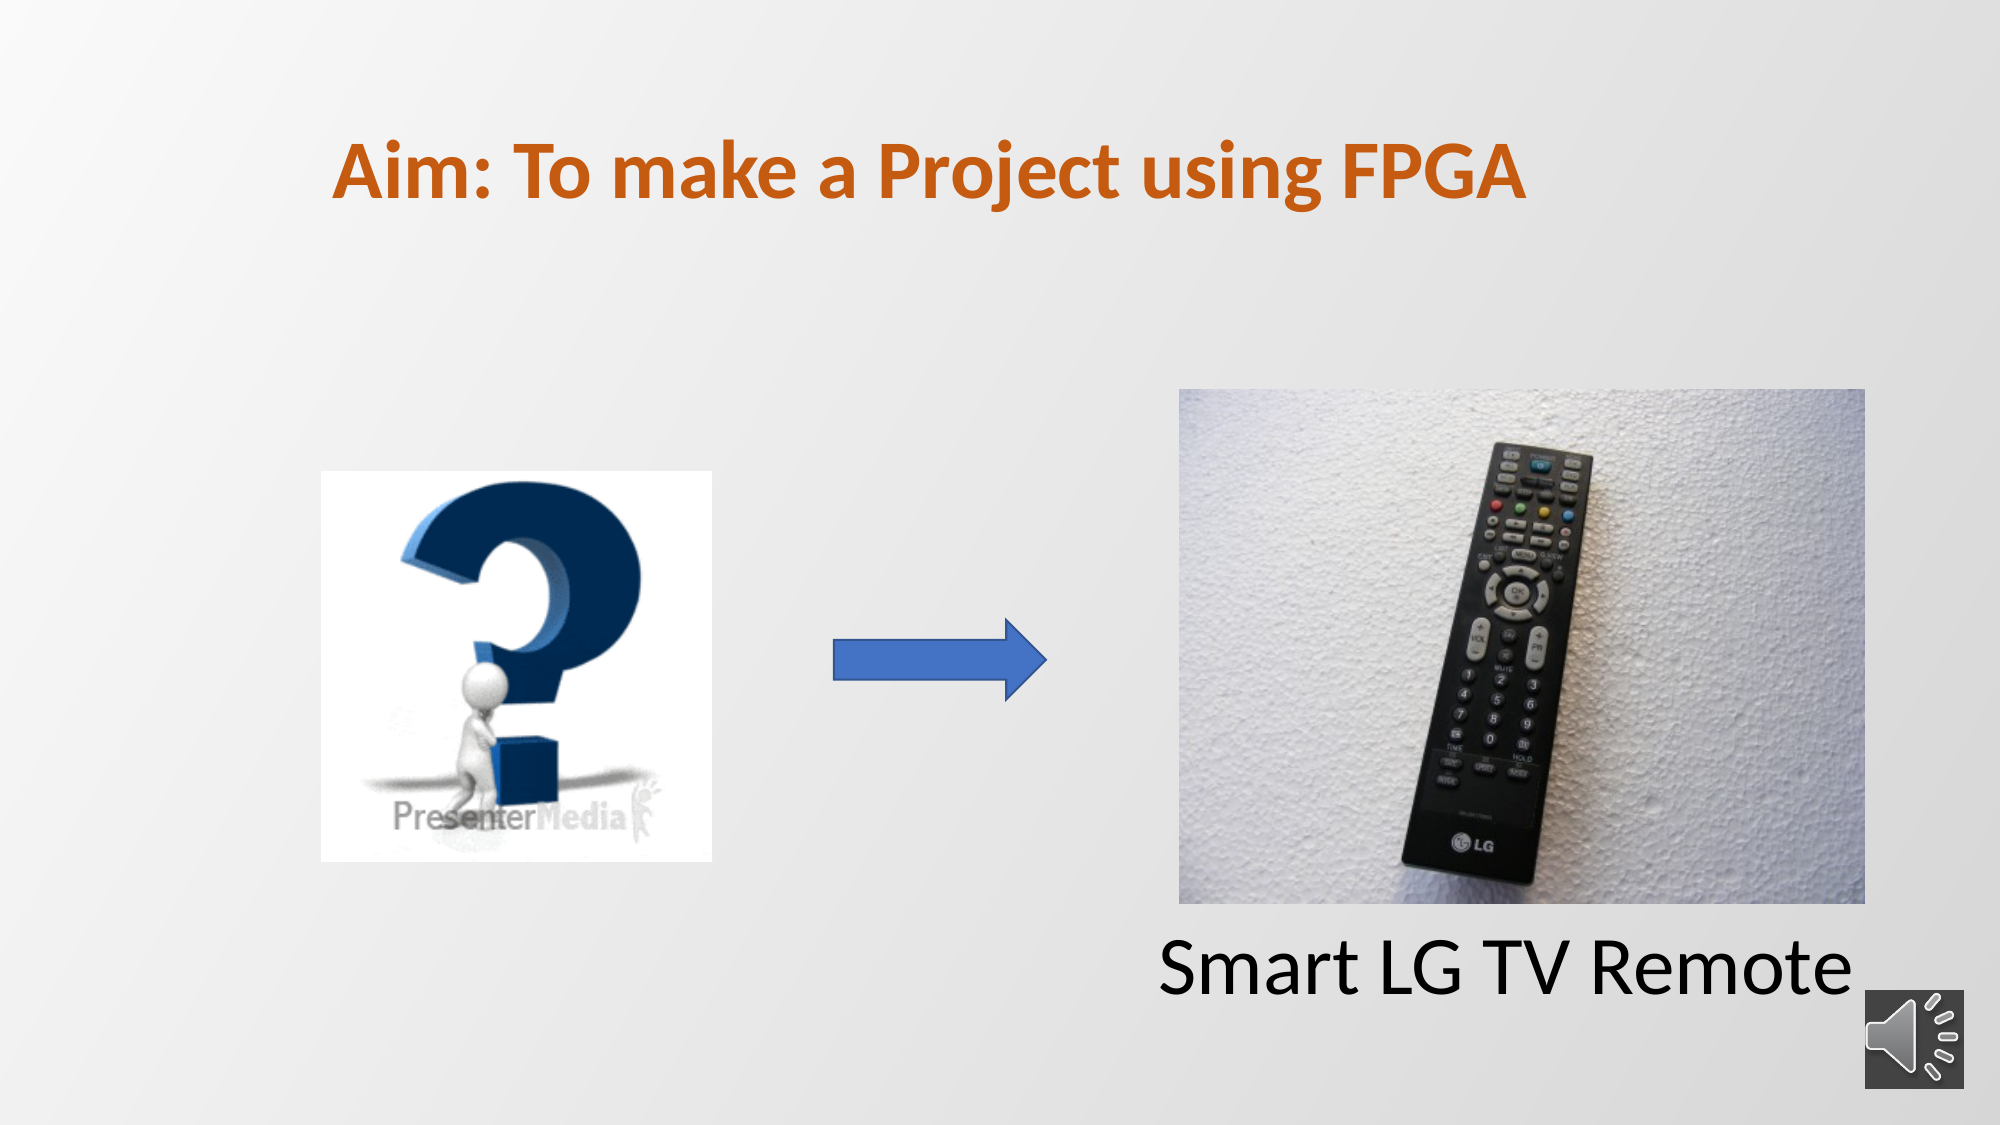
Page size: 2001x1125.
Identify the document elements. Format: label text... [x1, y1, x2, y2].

text_box Aim: To make a Project using FPGA [0, 107, 1880, 223]
picture [1864, 989, 1965, 1090]
text_box Smart LG TV Remote [1068, 903, 1945, 1019]
text_box [832, 617, 1048, 703]
picture [321, 471, 712, 862]
picture [1179, 389, 1865, 904]
